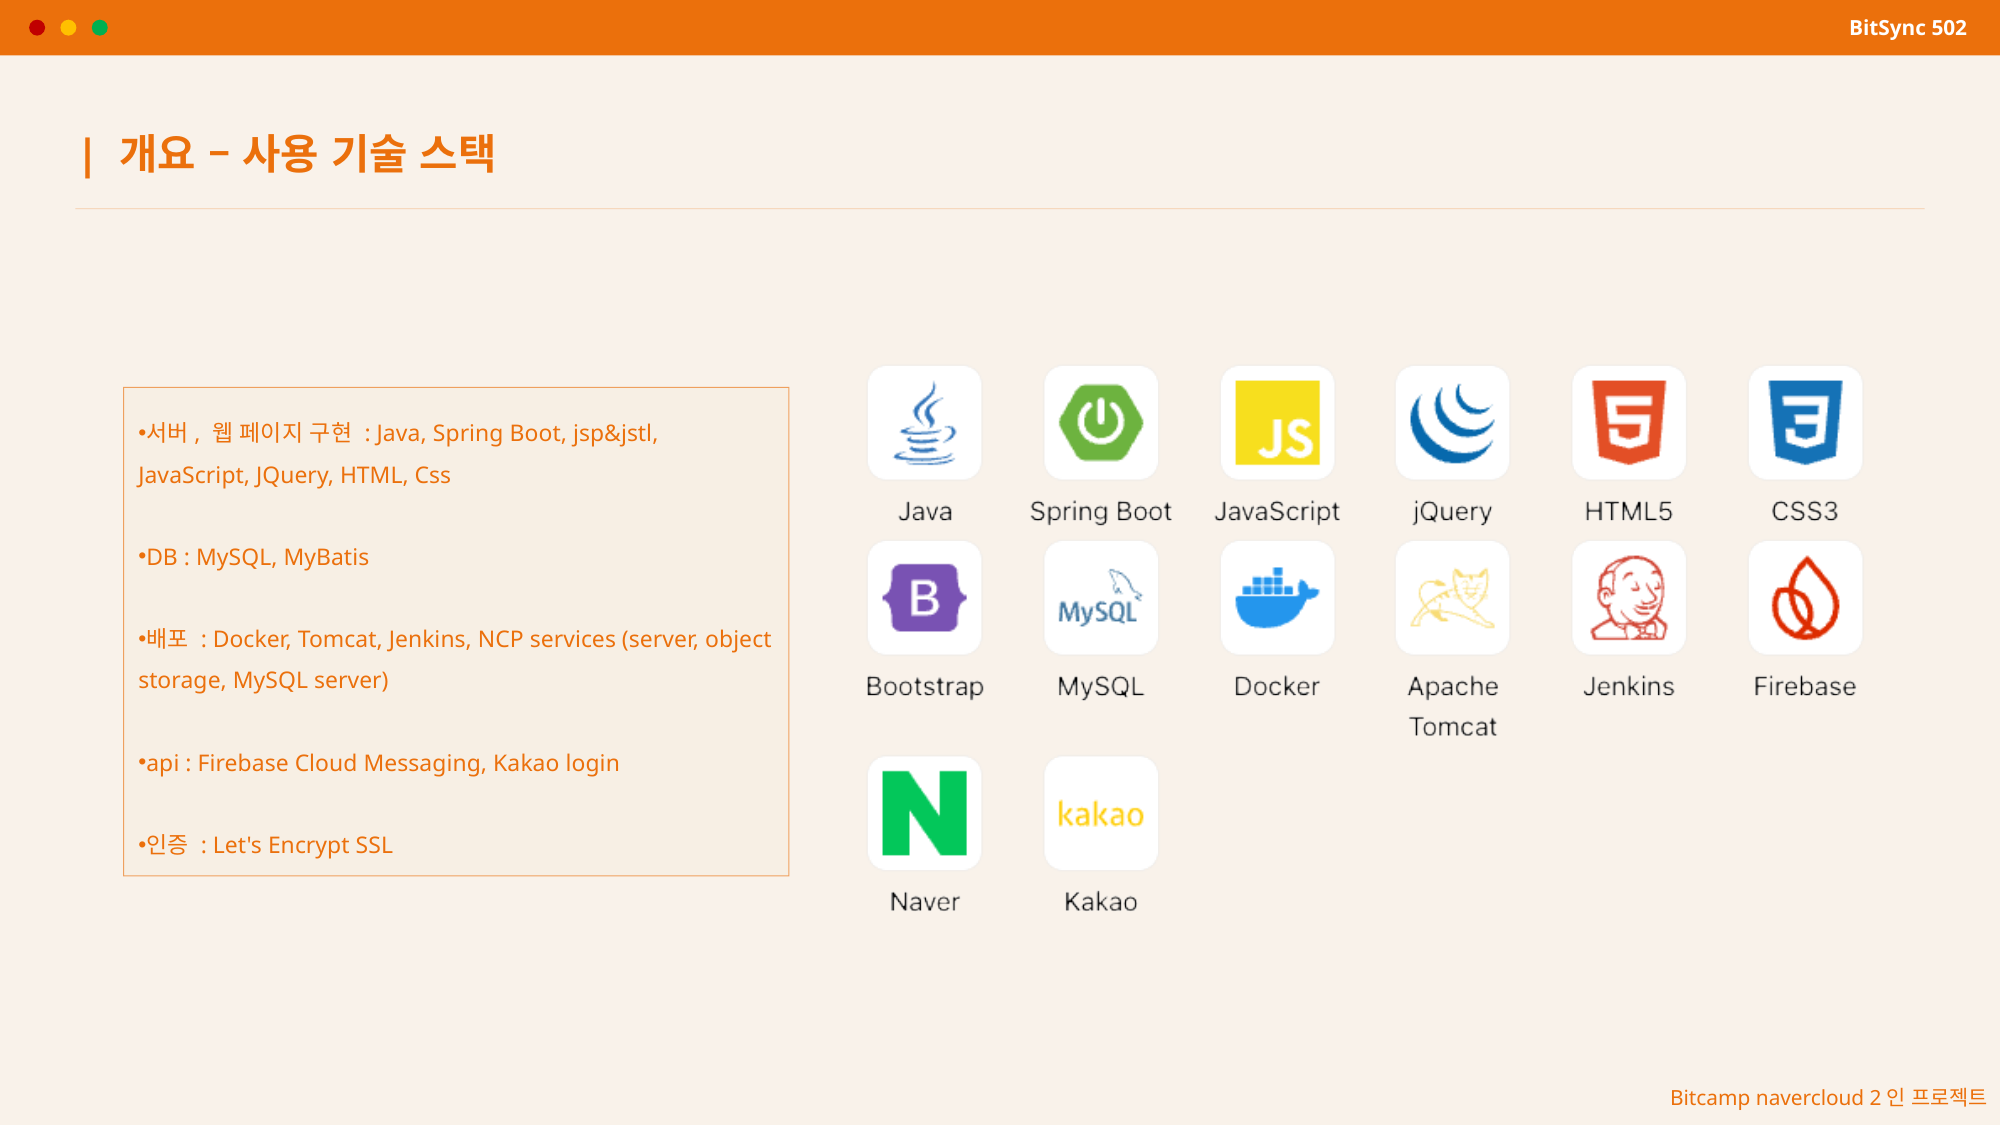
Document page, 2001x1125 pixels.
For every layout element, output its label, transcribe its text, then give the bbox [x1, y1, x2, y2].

text_box [0, 0, 2000, 56]
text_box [29, 19, 108, 36]
text_box Bitcamp navercloud 2인 프로젝트 [1655, 1077, 2000, 1117]
picture [844, 327, 1893, 936]
text_box | 개요 – 사용 기술 스택 [61, 120, 512, 185]
text_box BitSync 502 [1834, 7, 1982, 48]
text_box 서버, 웹 페이지 구현 : Java, Spring Boot, jsp&jstl, JavaScript, JQuery, HTML, Css DB : MySQL, MyBatis 배포 : Docker, Tomcat, Jenkins, NCP services (server, object storage, MySQL server) api : Firebase Cloud Messaging, Kakao login 인증 : Let's Encrypt SSL [123, 386, 790, 877]
